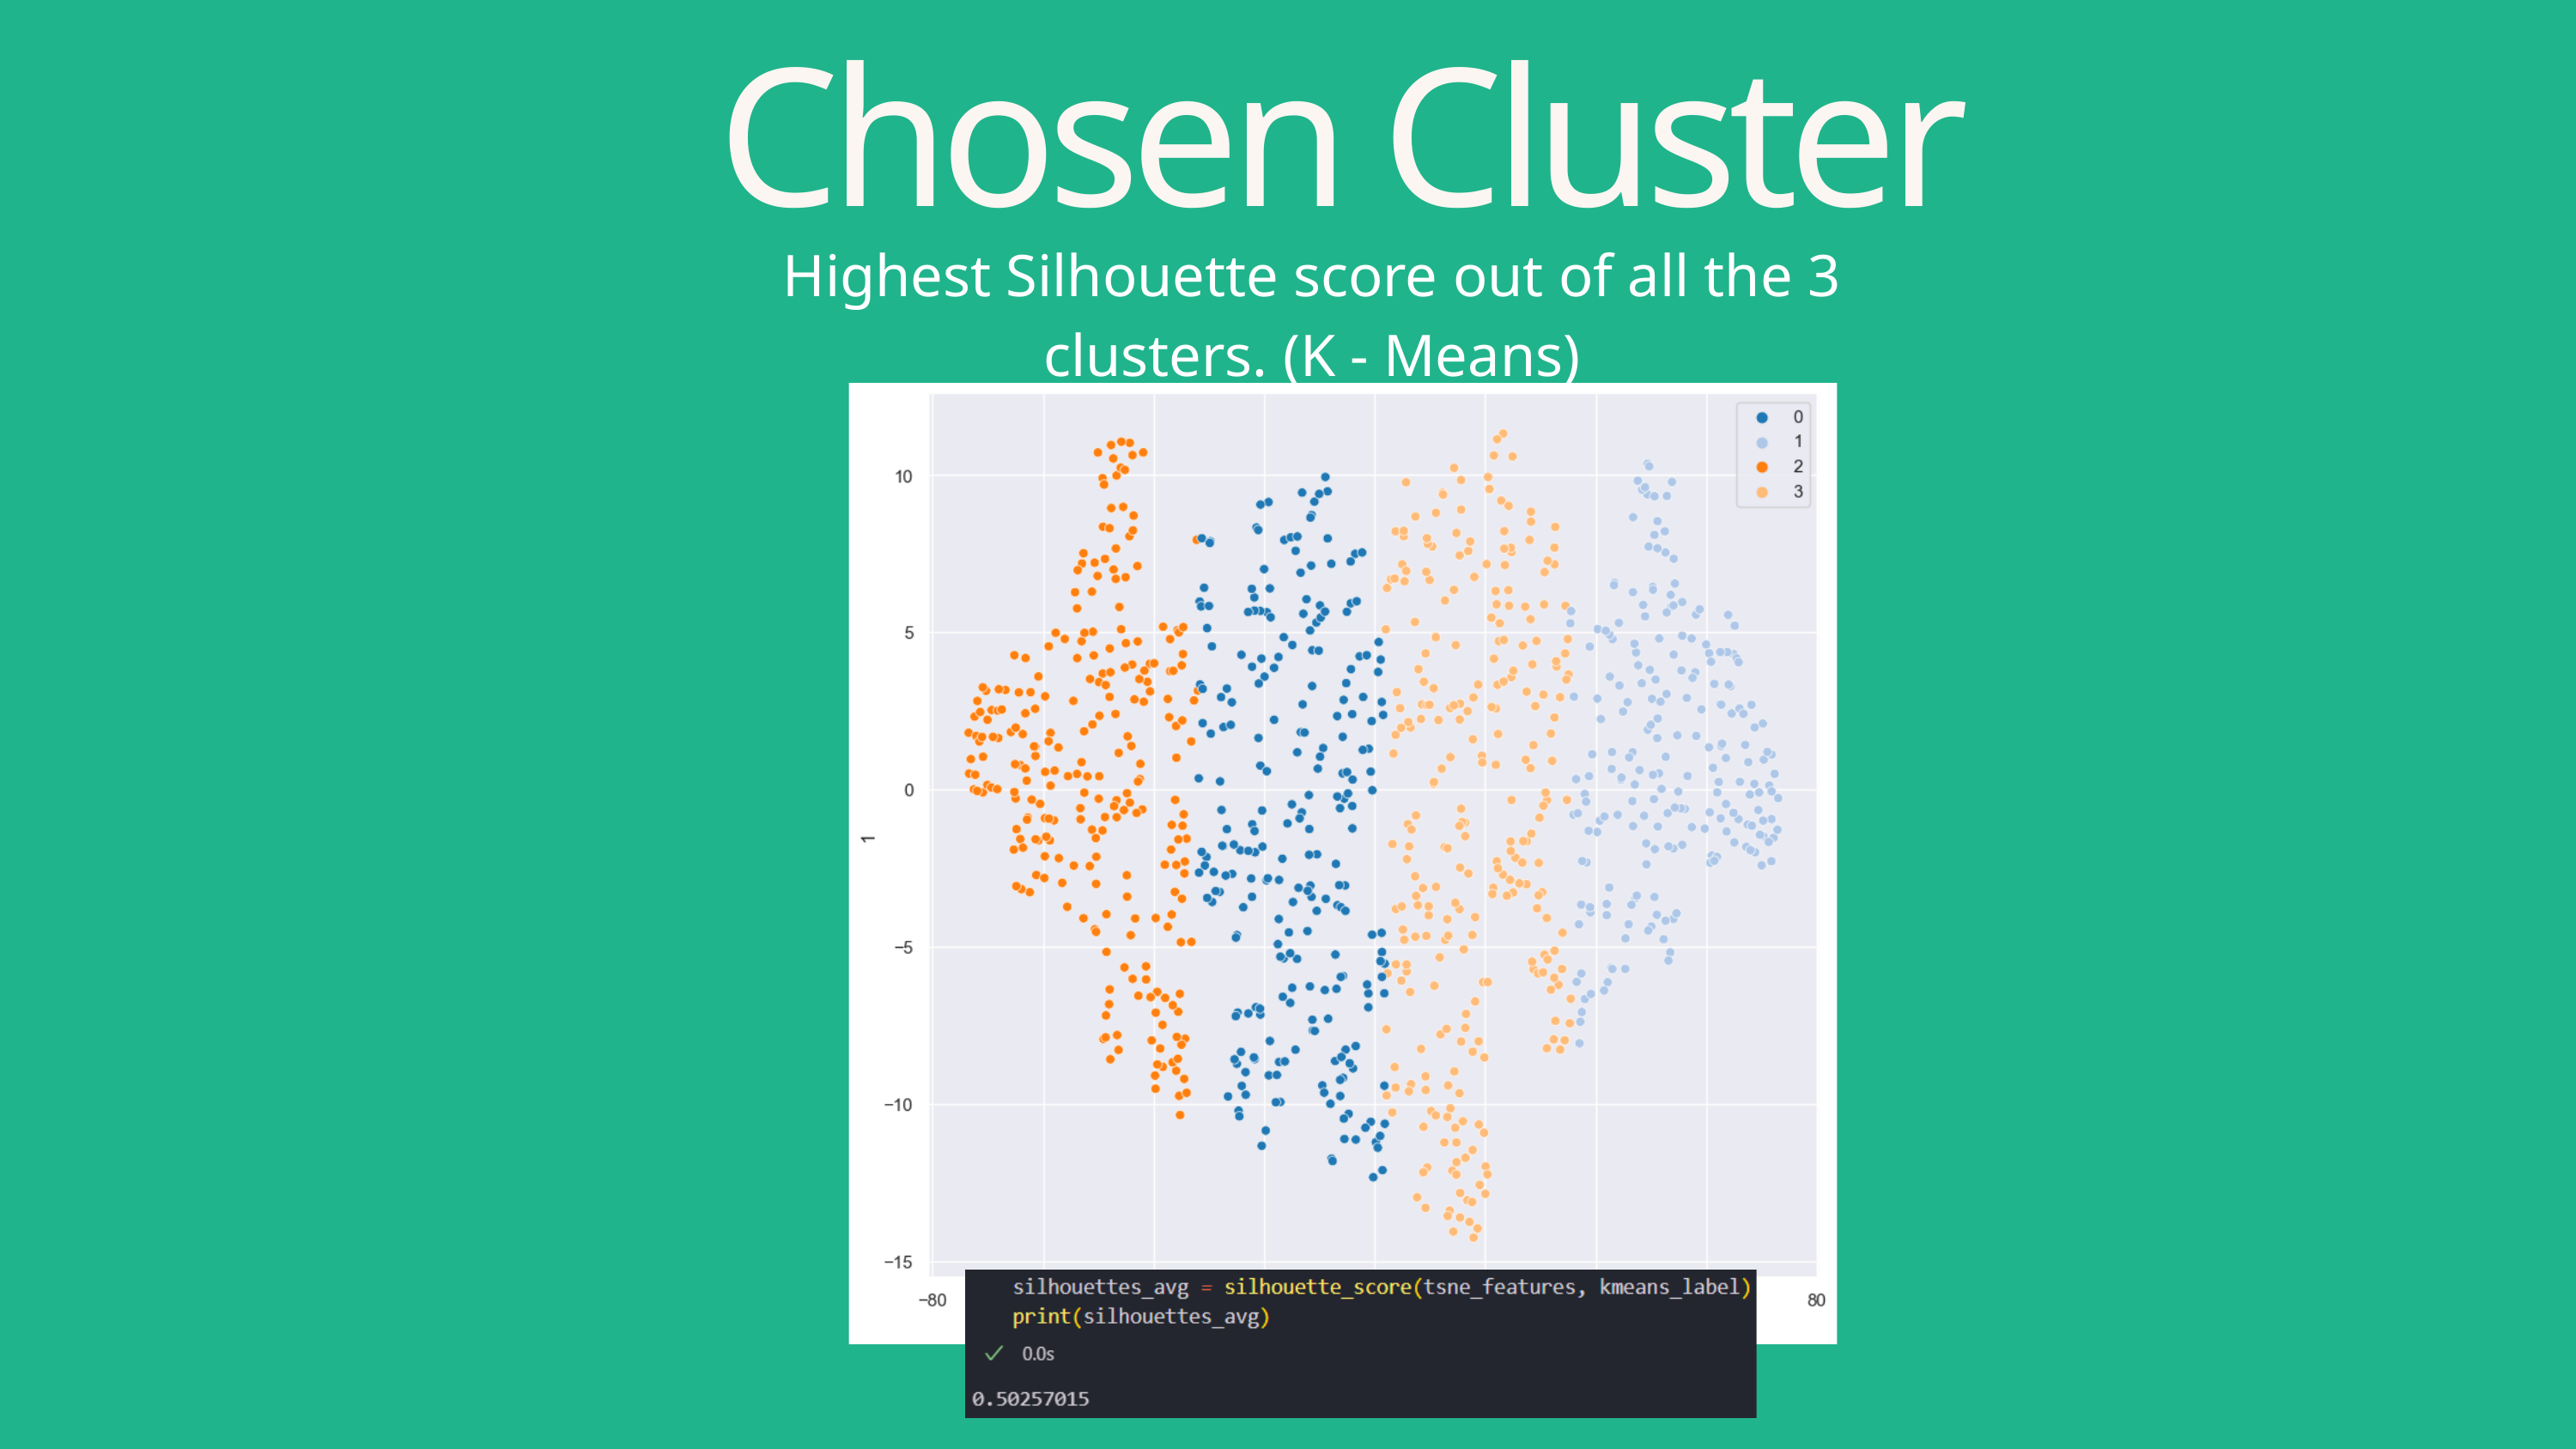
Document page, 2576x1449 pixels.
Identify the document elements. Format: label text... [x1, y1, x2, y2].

text_box Highest Silhouette score out of all the 3 clusters. (K - Means) [709, 227, 1915, 388]
text_box [848, 388, 1838, 1344]
text_box [965, 1270, 1757, 1418]
text_box Chosen Cluster [213, 71, 2473, 246]
